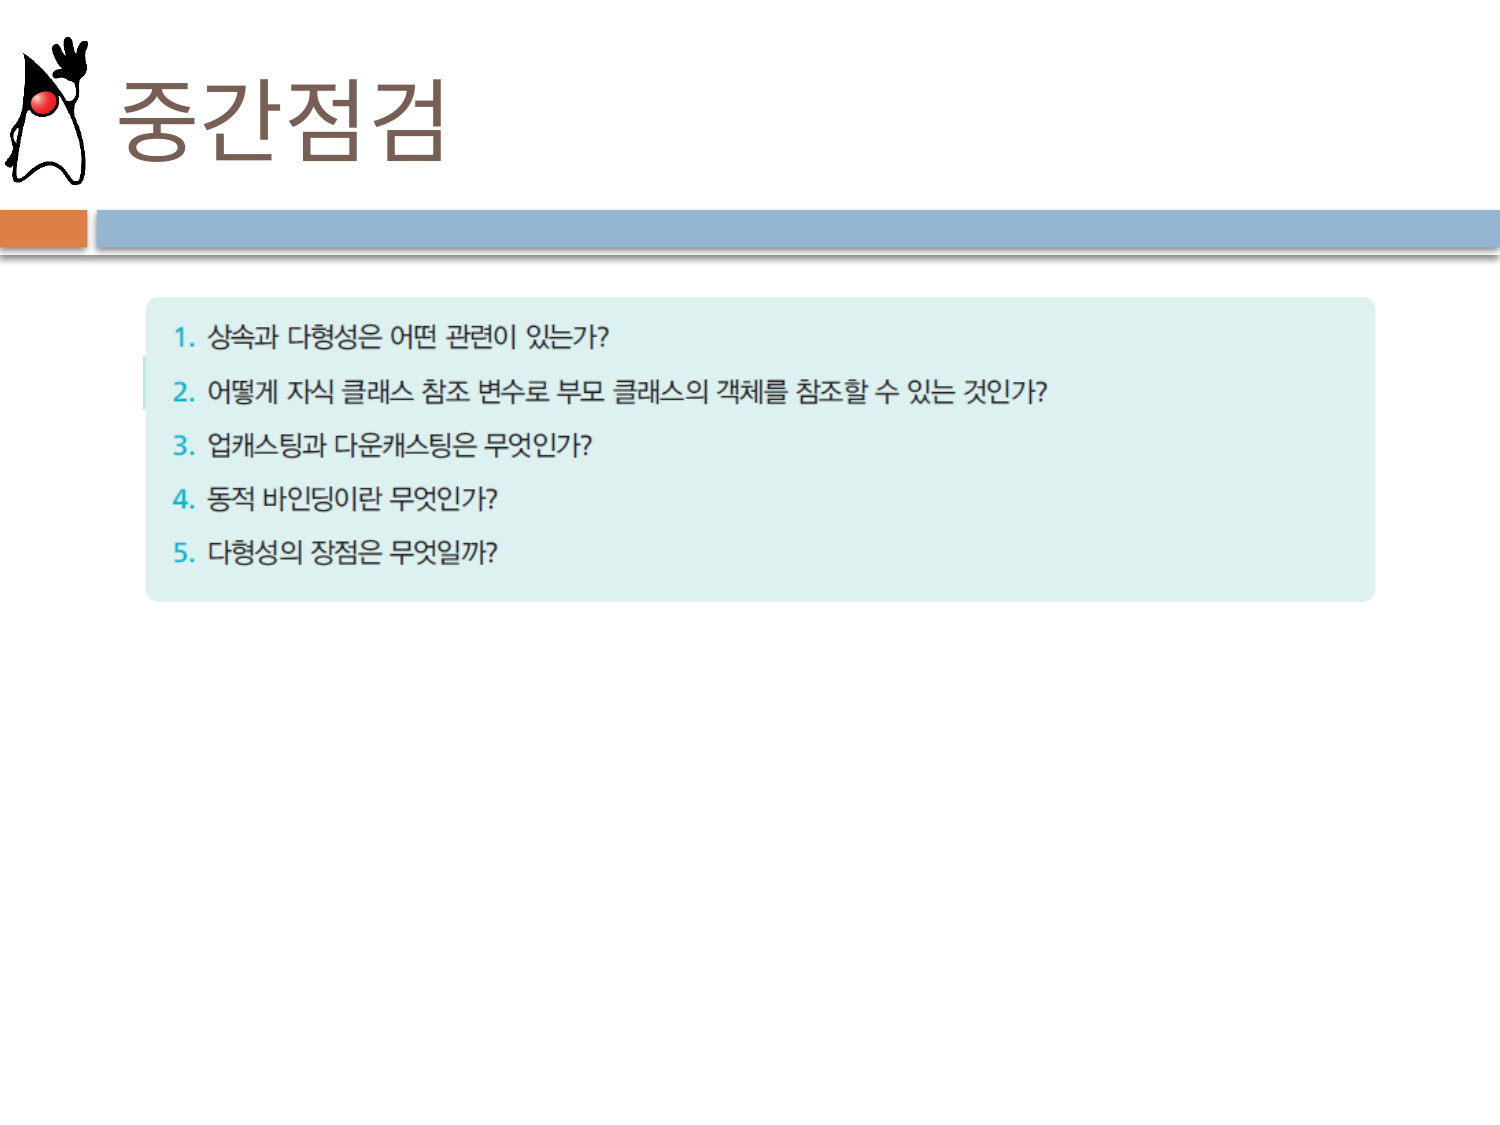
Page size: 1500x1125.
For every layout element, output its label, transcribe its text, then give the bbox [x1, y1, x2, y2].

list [142, 289, 1382, 610]
picture [5, 37, 88, 185]
title 중간점검 [100, 37, 1438, 200]
